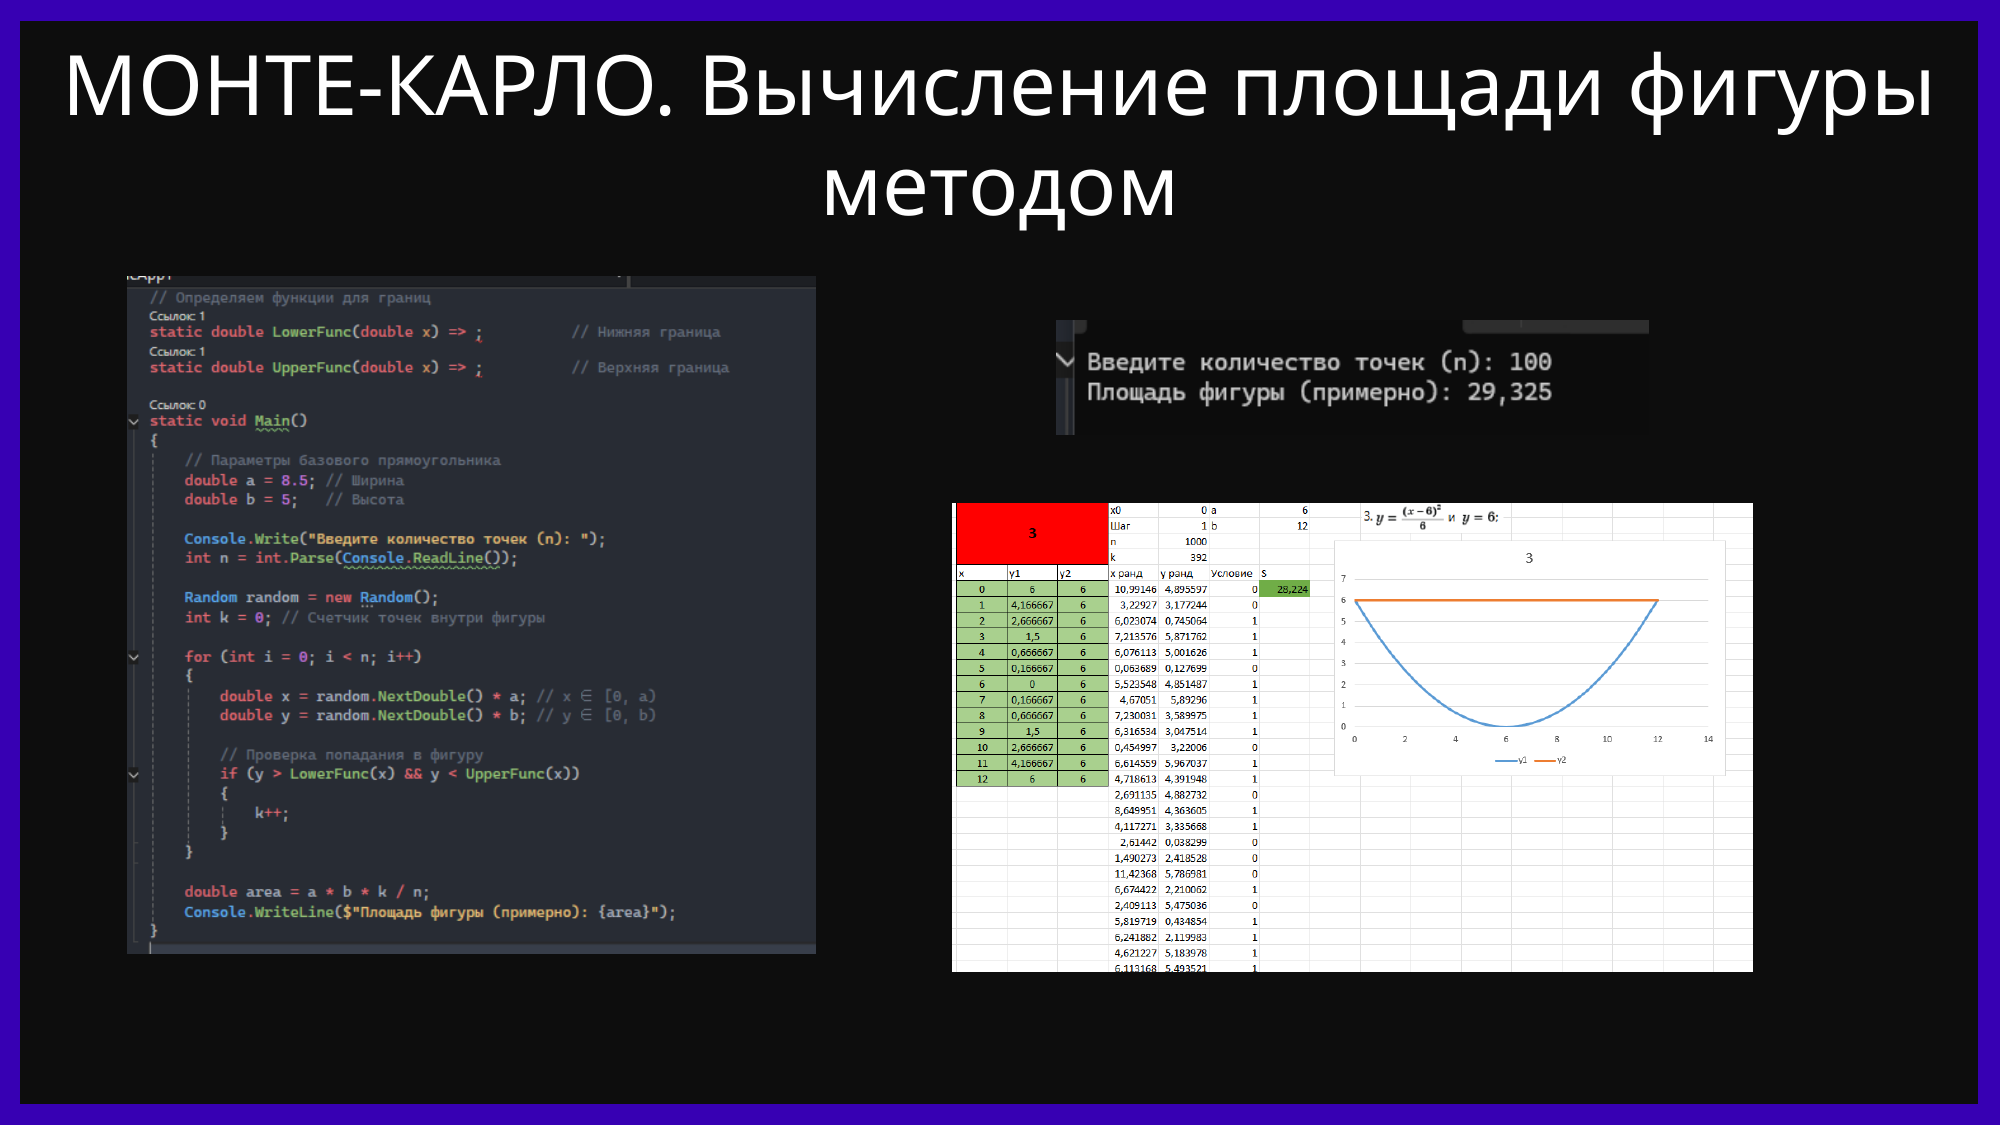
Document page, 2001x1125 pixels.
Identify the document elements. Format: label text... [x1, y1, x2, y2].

text_box [0, 0, 2000, 1125]
picture [951, 503, 1754, 972]
picture [126, 276, 816, 955]
text_box МОНТЕ-КАРЛО. Вычисление площади фигуры методом [23, 25, 1977, 240]
picture [1055, 319, 1649, 435]
